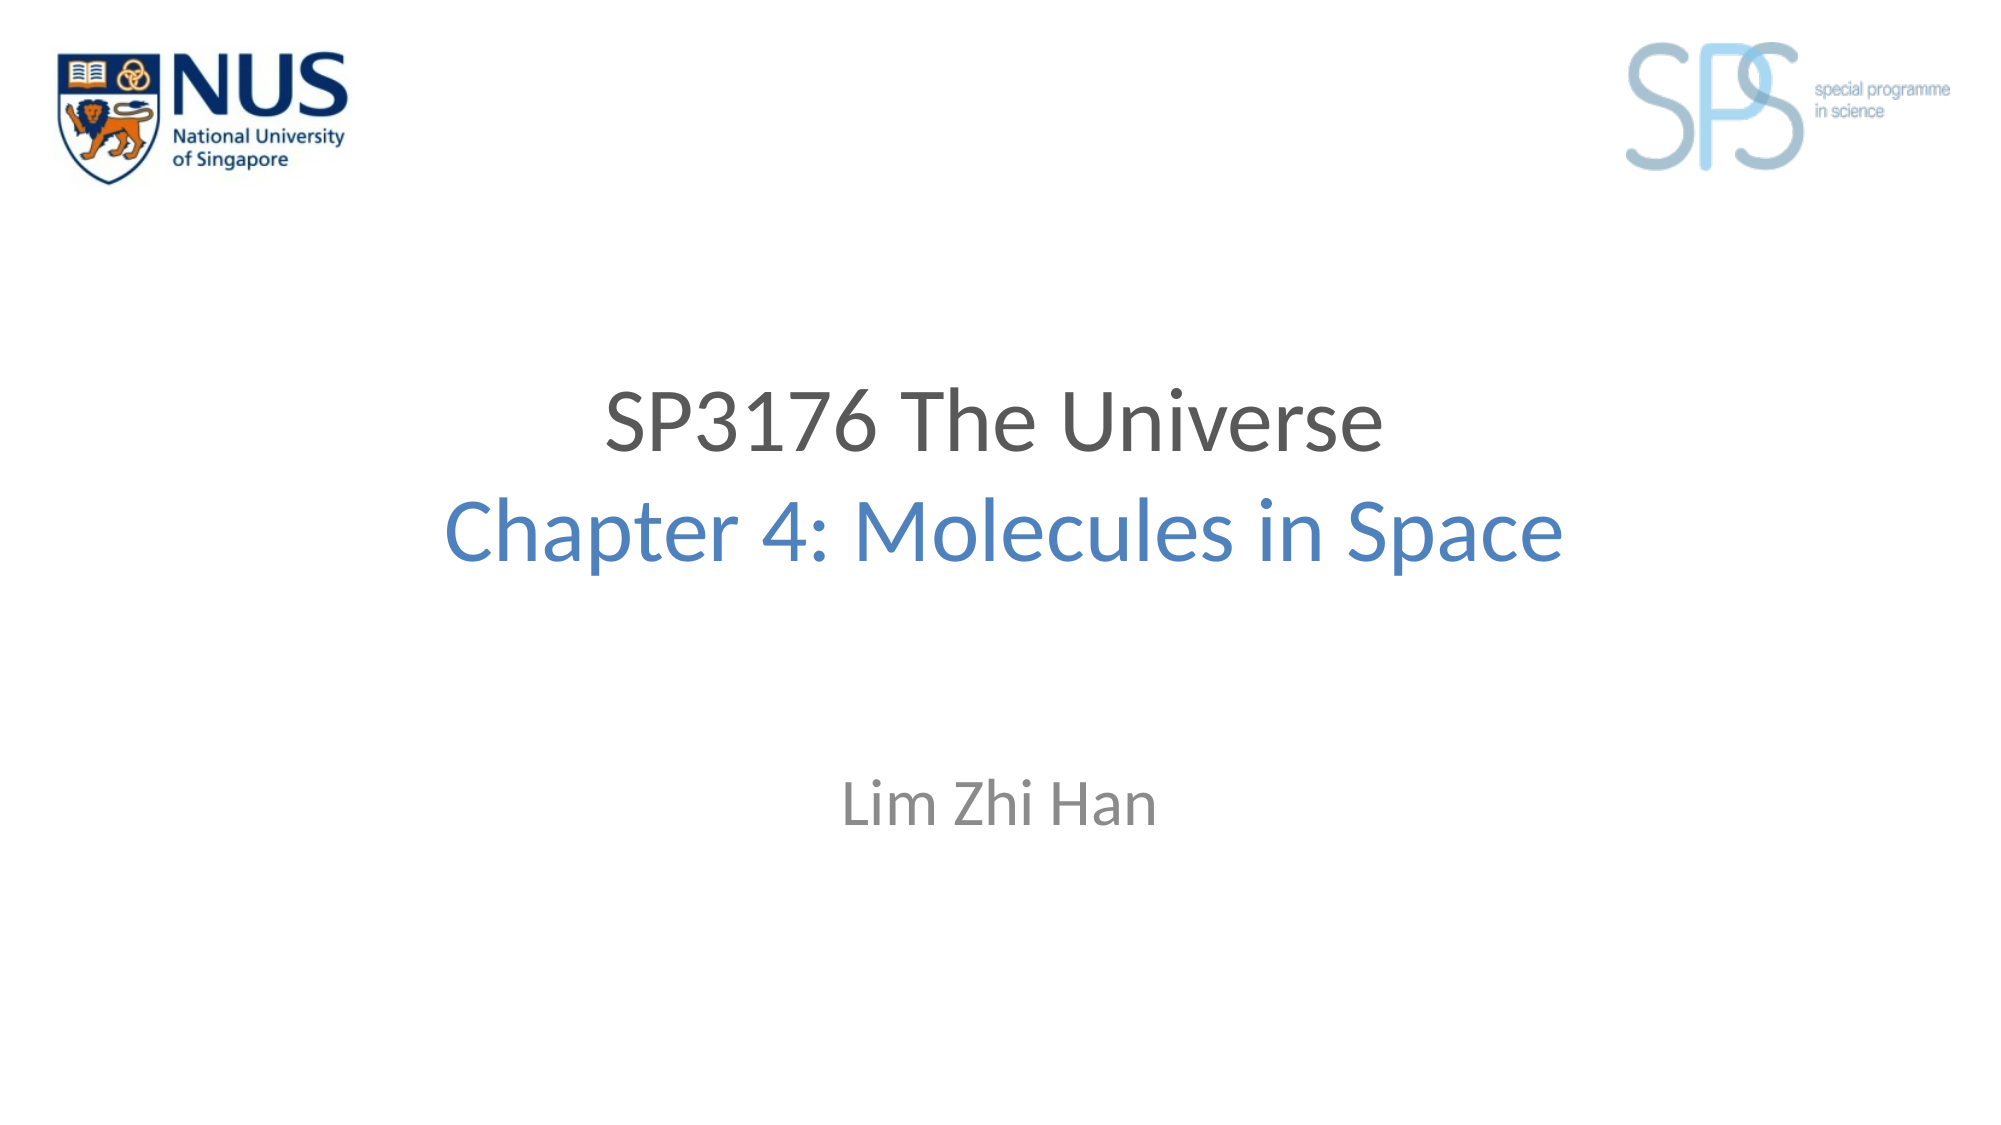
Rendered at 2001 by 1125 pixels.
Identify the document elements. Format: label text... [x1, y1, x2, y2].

picture [50, 45, 354, 189]
picture [1625, 42, 1950, 171]
title SP3176 The Universe Chapter 4: Molecules in Space [90, 349, 1922, 591]
subtitle Lim Zhi Han [300, 751, 1700, 925]
